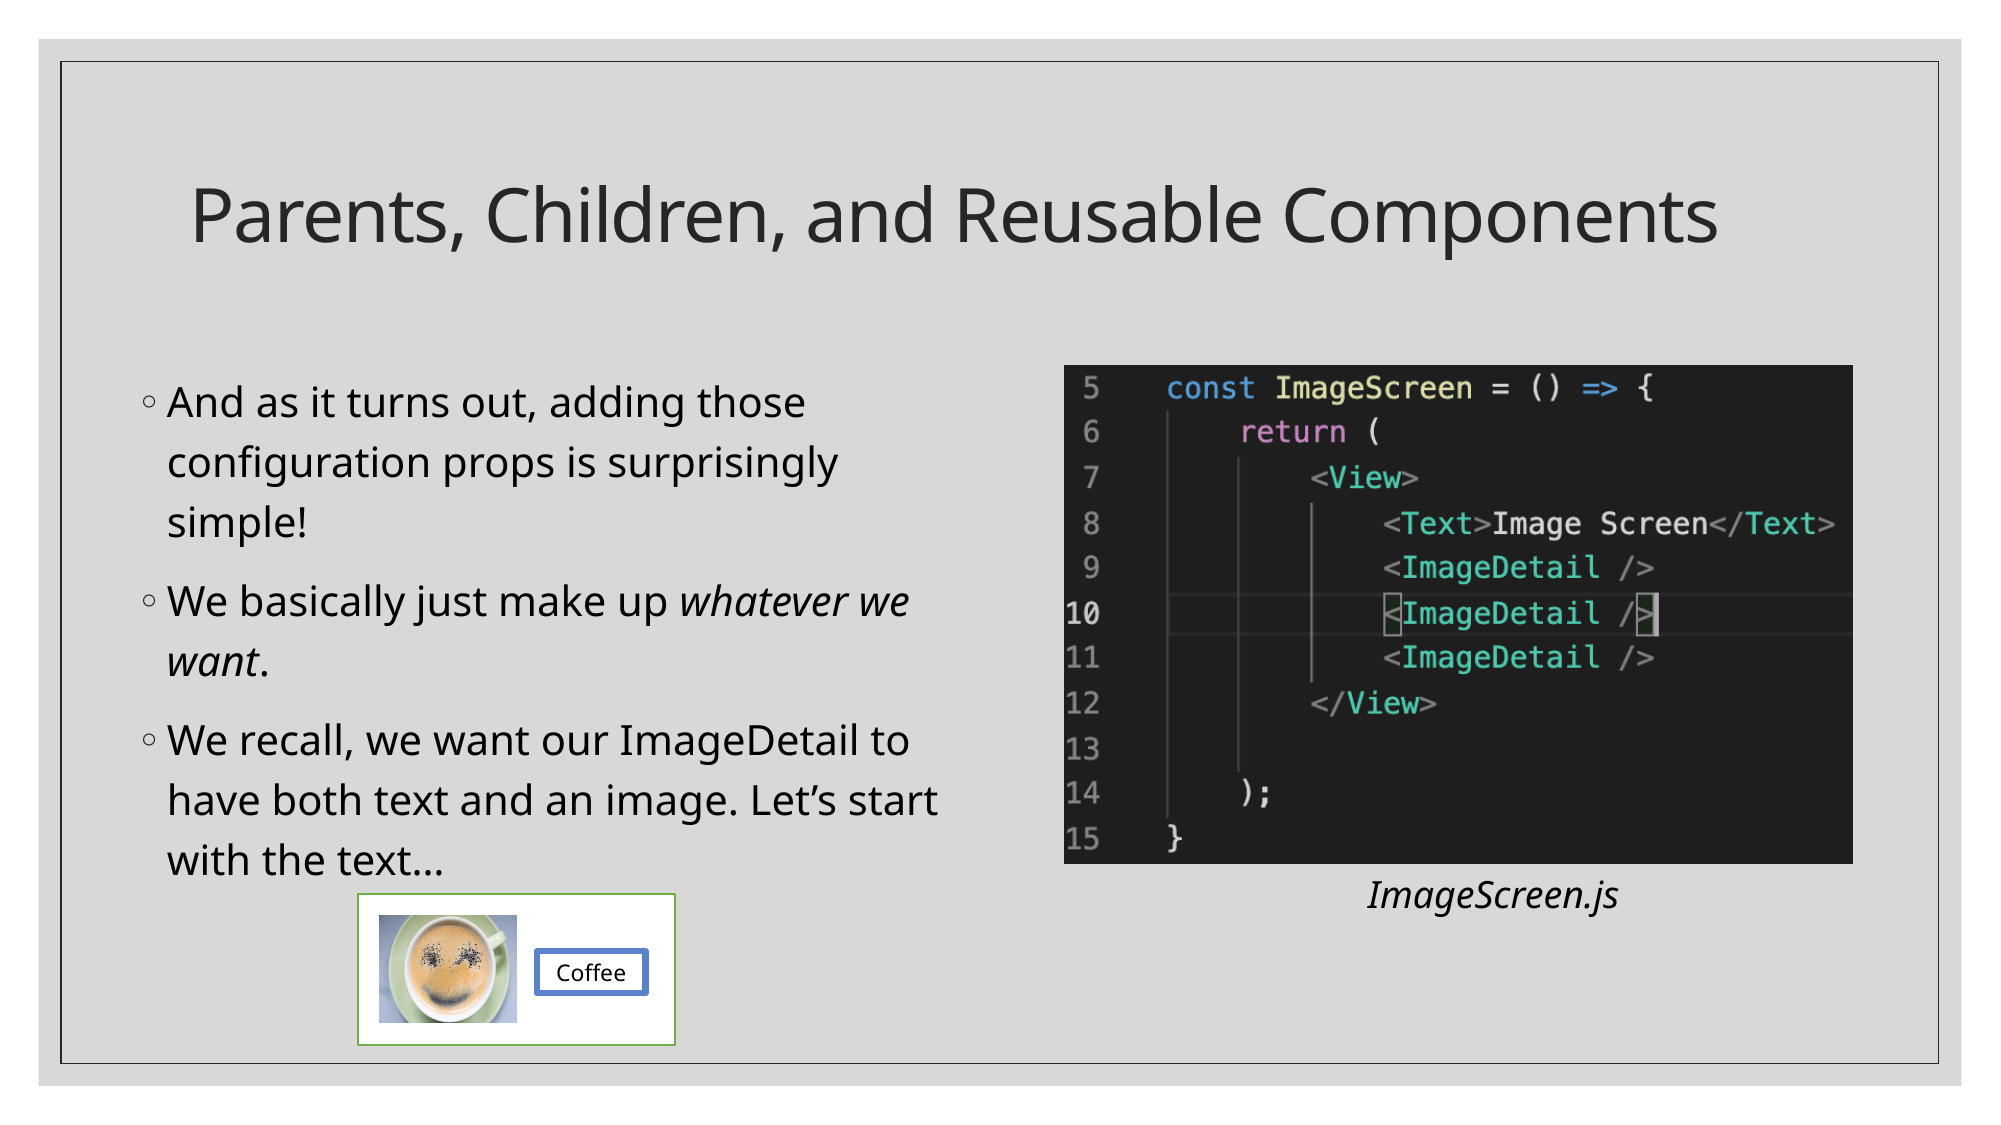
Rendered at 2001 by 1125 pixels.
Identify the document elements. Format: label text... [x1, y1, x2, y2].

text_box ImageScreen.js [1353, 872, 1635, 923]
list And as it turns out, adding those configuration props is surprisingly simple! We basically just make up whatever we want. We recall, we want our ImageDetail to have both text and an image. Let’s start with the text… [121, 358, 961, 990]
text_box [358, 893, 676, 1045]
picture [1064, 365, 1853, 864]
title Parents, Children, and Reusable Components [174, 105, 1825, 331]
